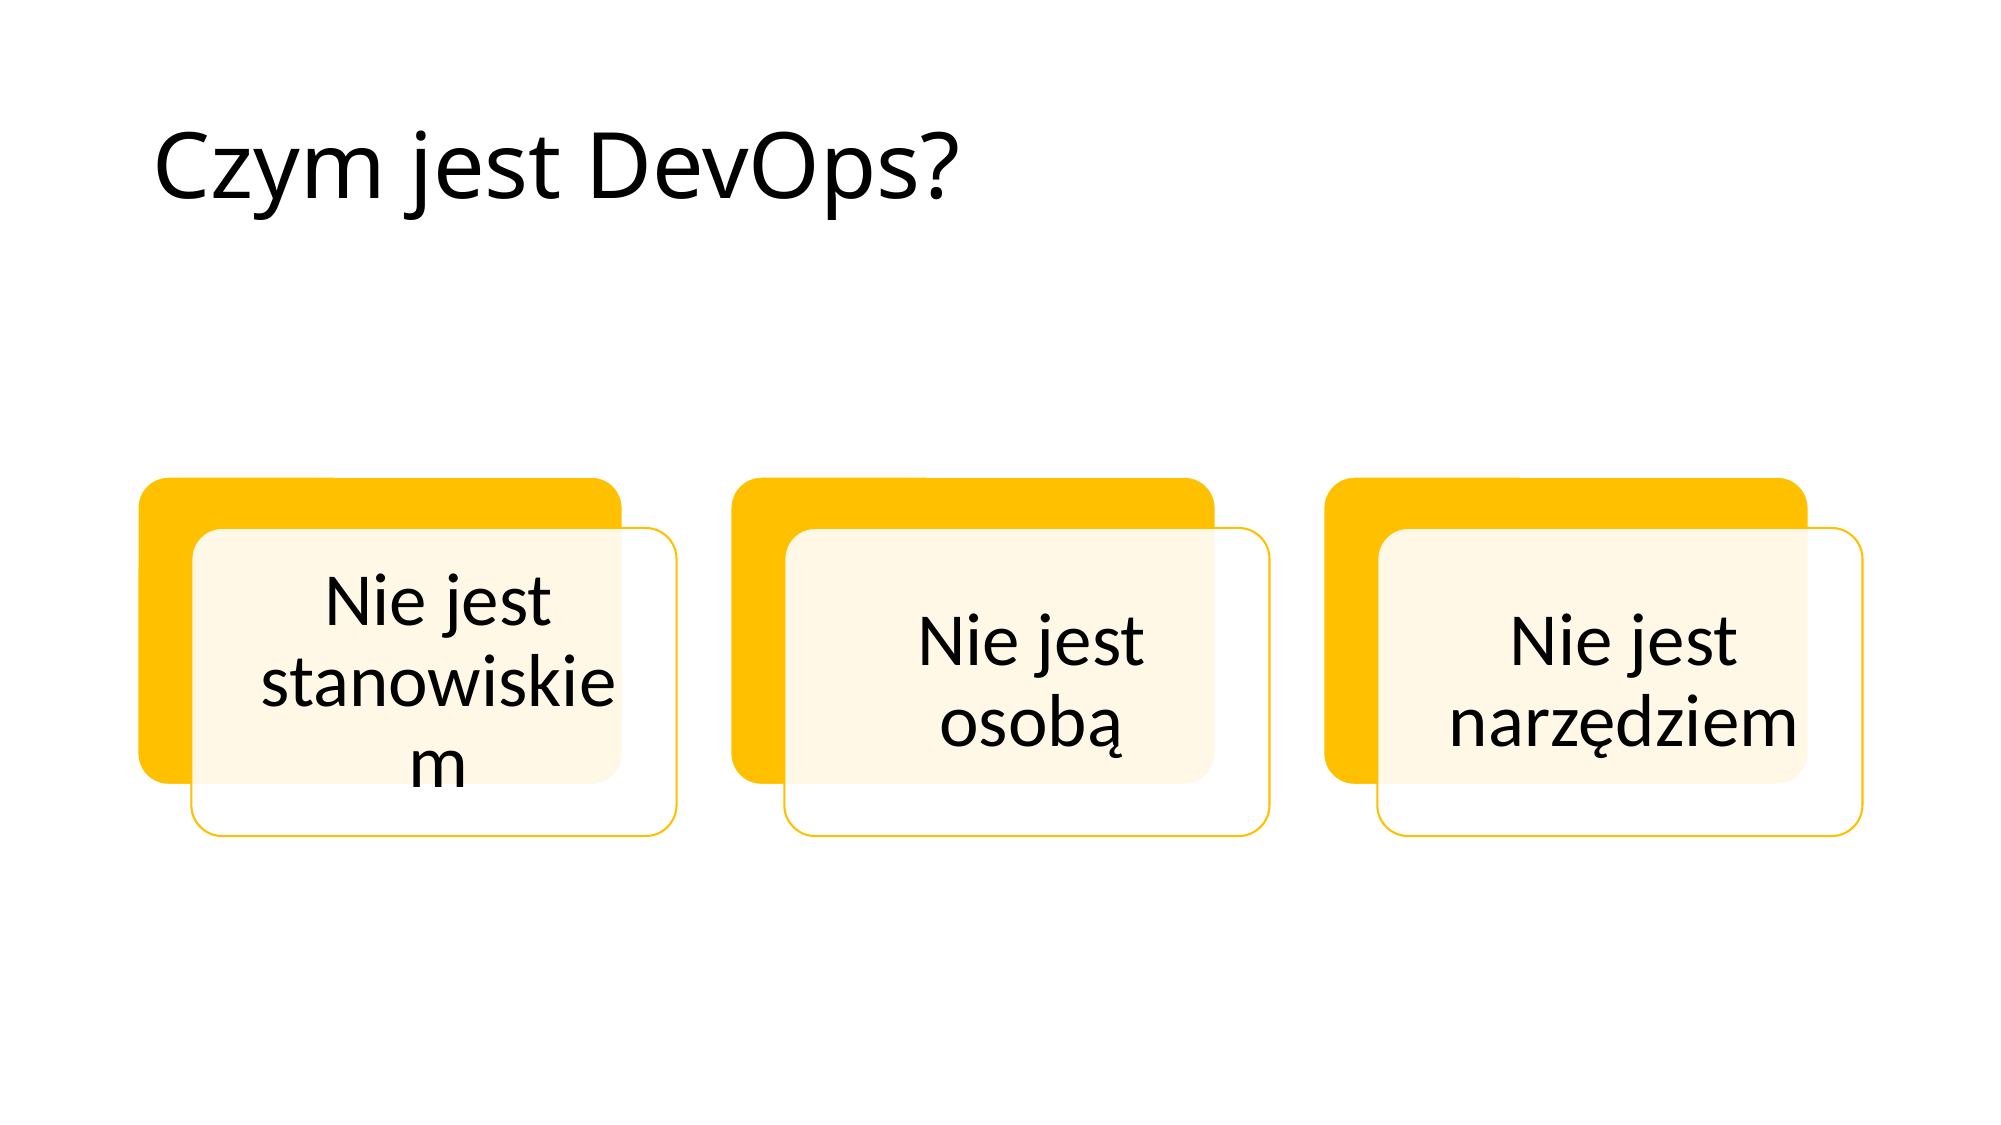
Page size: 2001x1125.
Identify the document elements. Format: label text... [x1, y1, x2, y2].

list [137, 299, 1863, 1014]
title Czym jest DevOps? [137, 59, 1863, 278]
